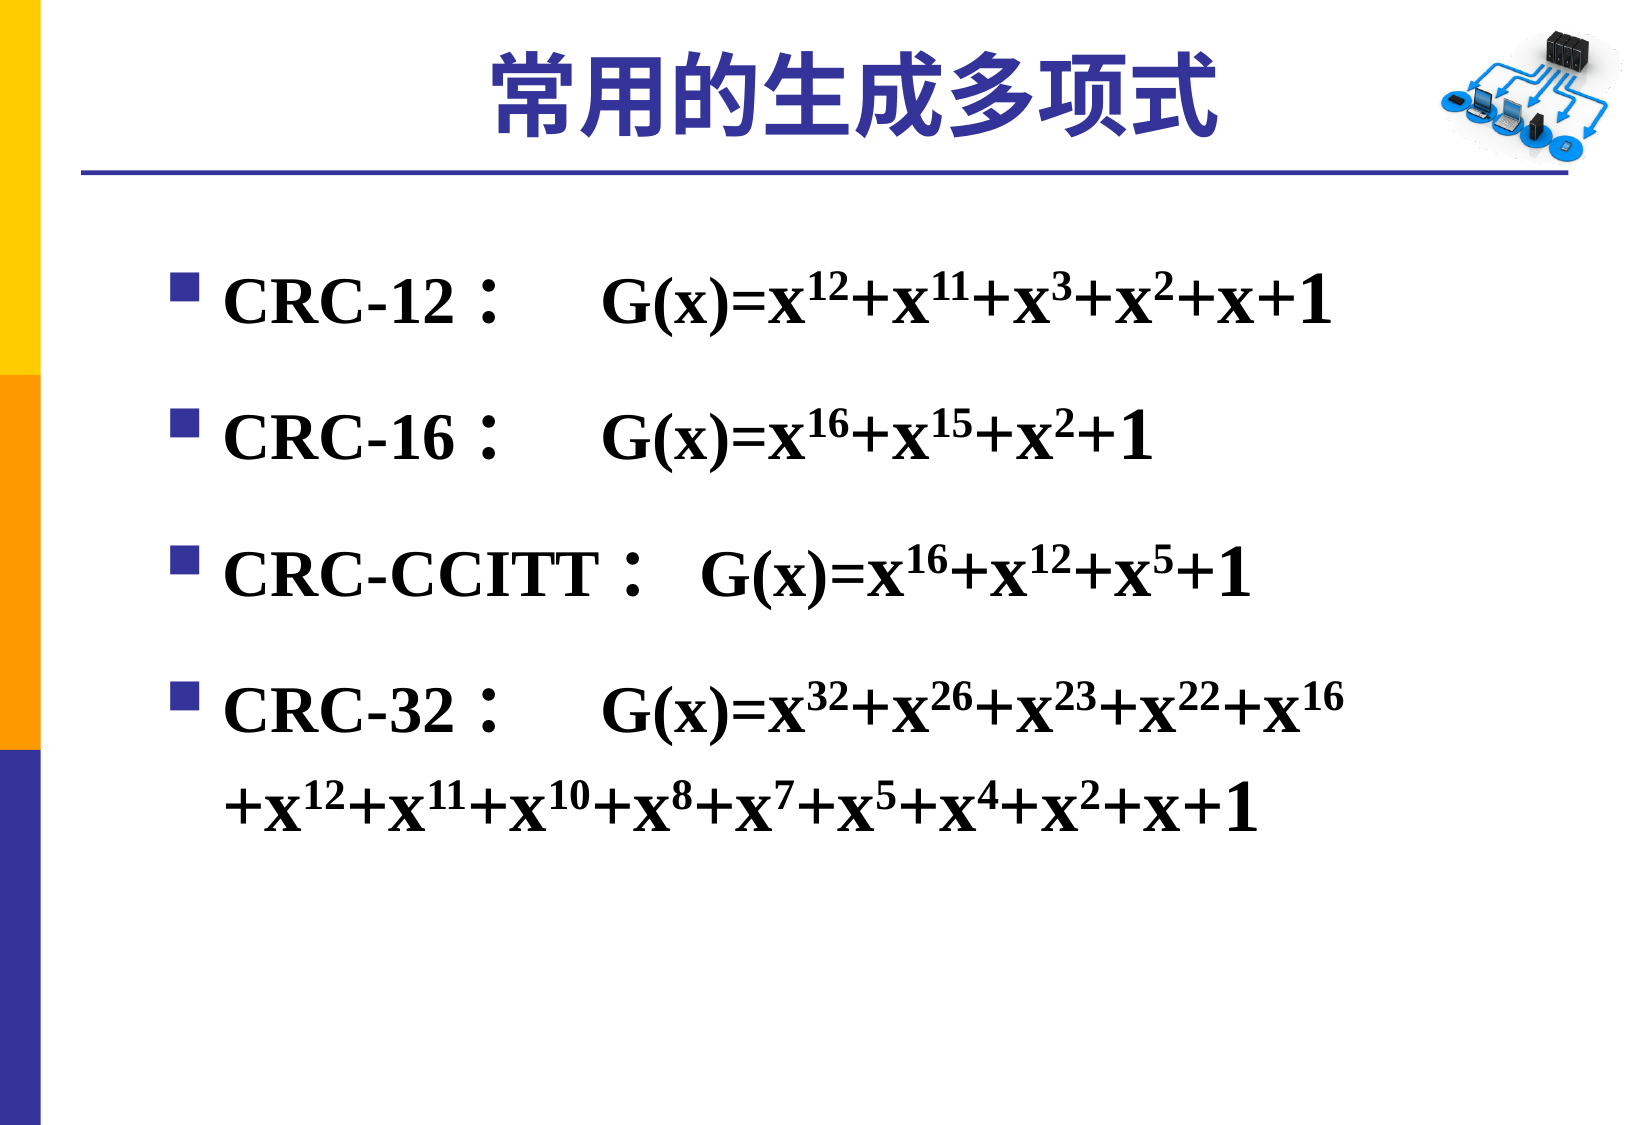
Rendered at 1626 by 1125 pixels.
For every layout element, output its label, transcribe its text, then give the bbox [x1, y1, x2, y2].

picture [1439, 30, 1624, 165]
title 常用的生成多项式 [268, 30, 1439, 171]
list CRC-12： G(x)=x12+x11+x3+x2+x+1 CRC-16： G(x)=x16+x15+x2+1 CRC-CCITT：G(x)=x16+x12+x5+1 CRC-32： G(x)=x32+x26+x23+x22+x16 +x12+x11+x10+x8+x7+x5+x4+x2+x+1 [151, 231, 1488, 976]
